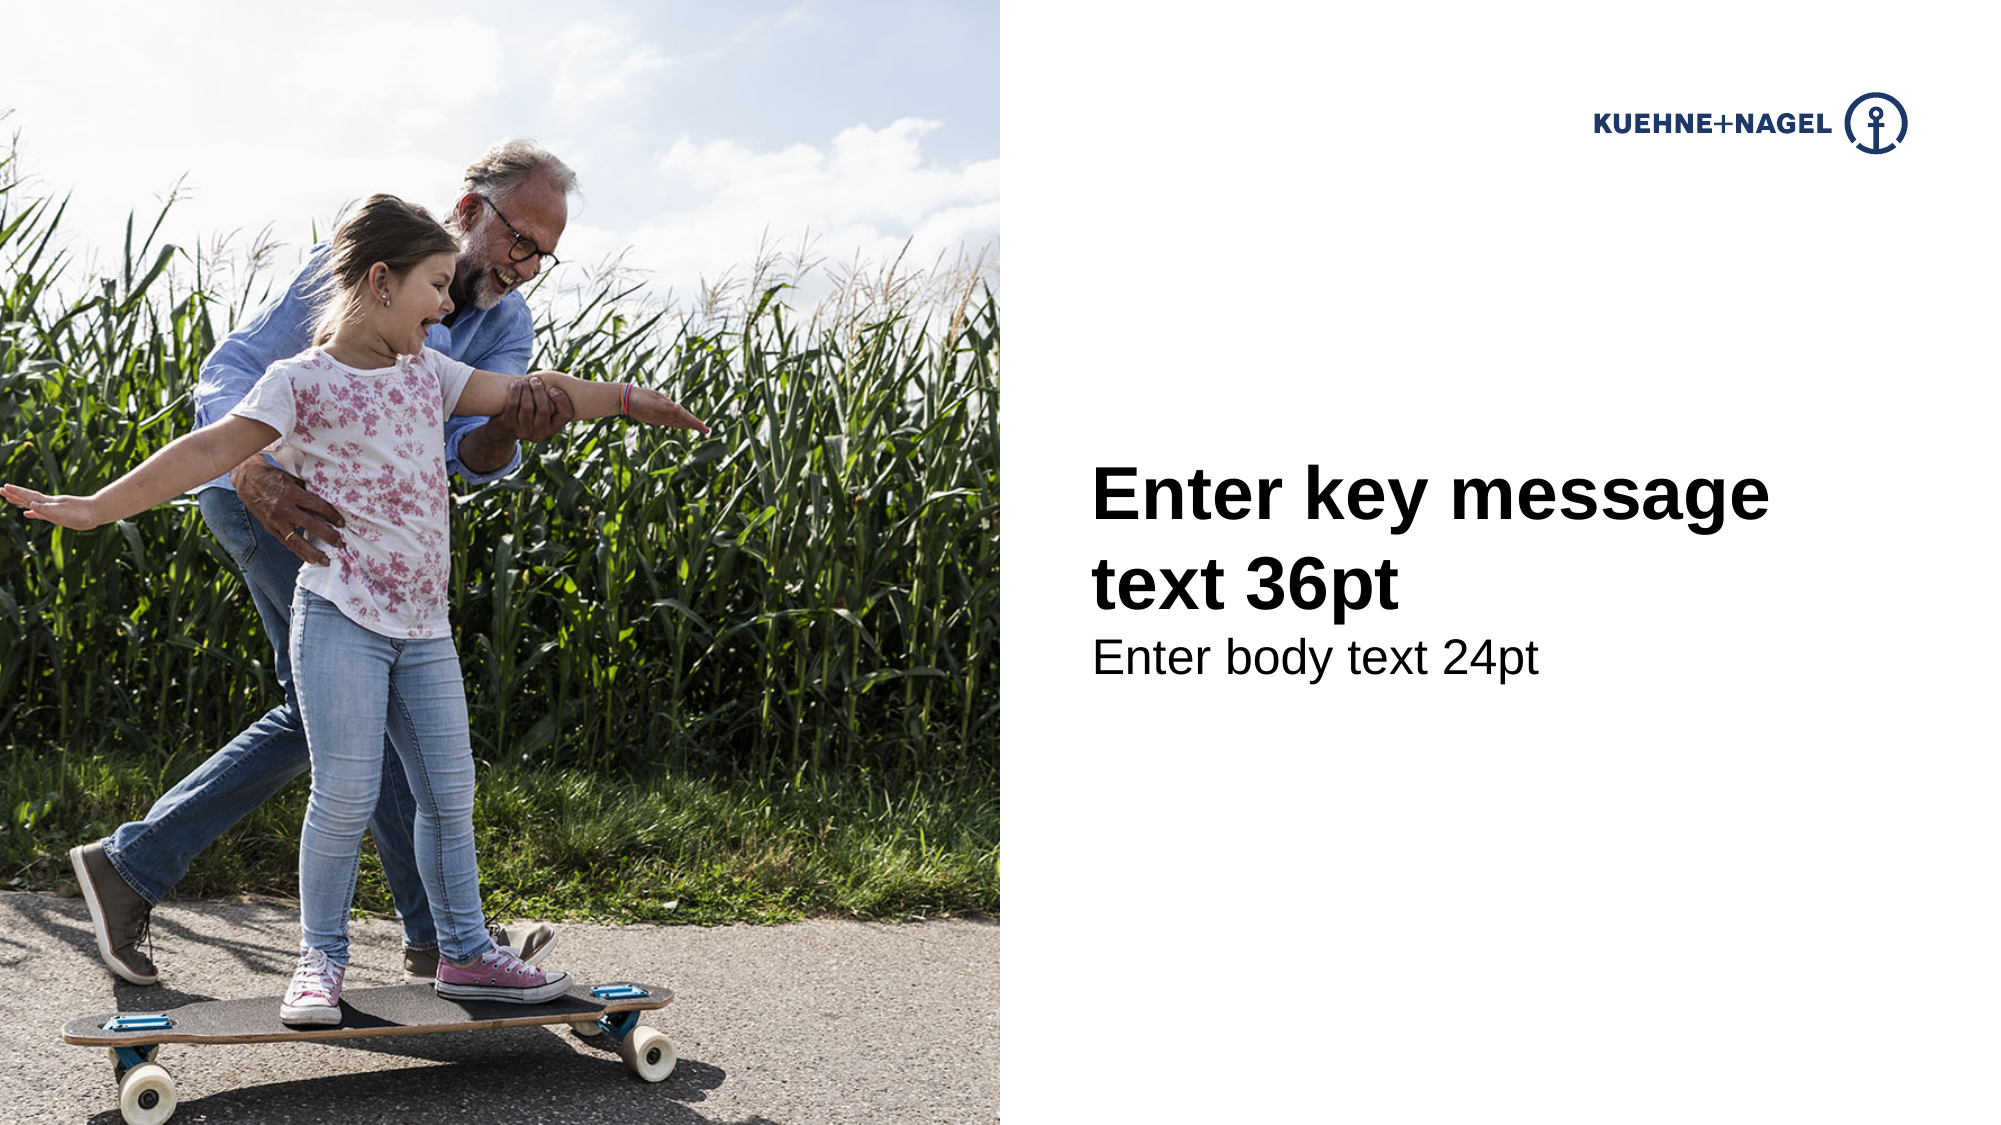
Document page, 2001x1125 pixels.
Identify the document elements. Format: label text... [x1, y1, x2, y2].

picture [0, 0, 1000, 1125]
list Enter key message text 36pt Enter body text 24pt [1091, 268, 1909, 860]
